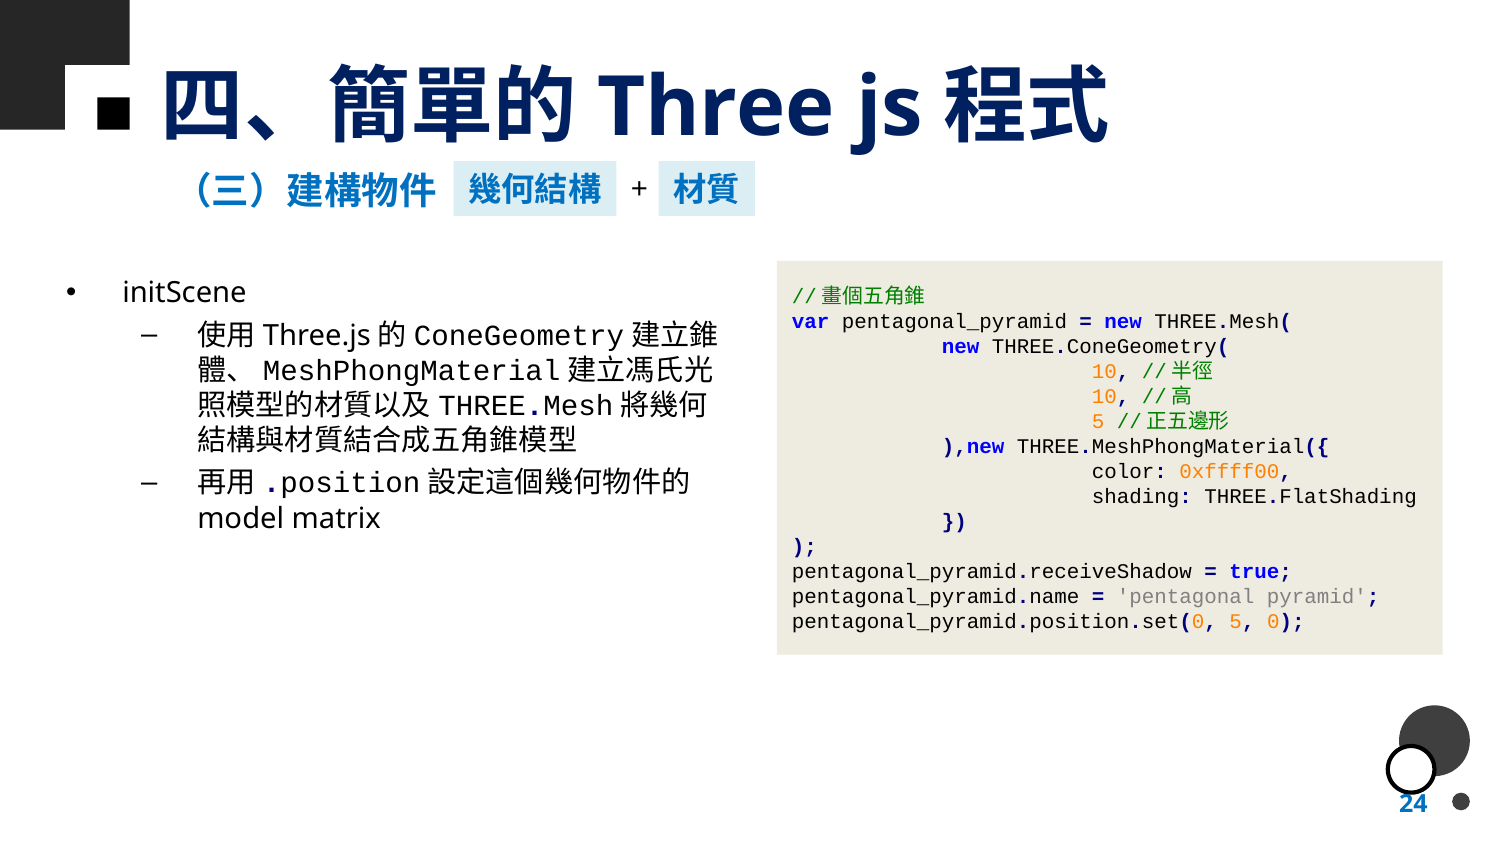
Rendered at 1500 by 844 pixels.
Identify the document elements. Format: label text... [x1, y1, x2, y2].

text_box + [616, 161, 663, 212]
text_box 幾何結構 [453, 161, 617, 216]
slide_number 24 [1092, 782, 1443, 827]
text_box //畫個五角錐 var pentagonal_pyramid = new THREE.Mesh( new THREE.ConeGeometry( 10, //半徑 10, //高 5 //正五邊形 ),new THREE.MeshPhongMaterial({ color: 0xffff00, shading: THREE.FlatShading }) ); pentagonal_pyramid.receiveShadow = true; pentagonal_pyramid.name = 'pentagonal pyramid'; pentagonal_pyramid.position.set(0, 5, 0); [776, 260, 1443, 655]
title 四、簡單的Three js程式 [145, 32, 1500, 173]
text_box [0, 0, 130, 130]
text_box initScene 使用Three.js的ConeGeometry建立錐體、MeshPhongMaterial建立馮氏光照模型的材質以及THREE.Mesh將幾何結構與材質結合成五角錐模型 再用.position設定這個幾何物件的model matrix [32, 265, 734, 708]
text_box （三）建構物件 [159, 153, 692, 225]
text_box 材質 [658, 161, 755, 216]
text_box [1387, 705, 1471, 811]
